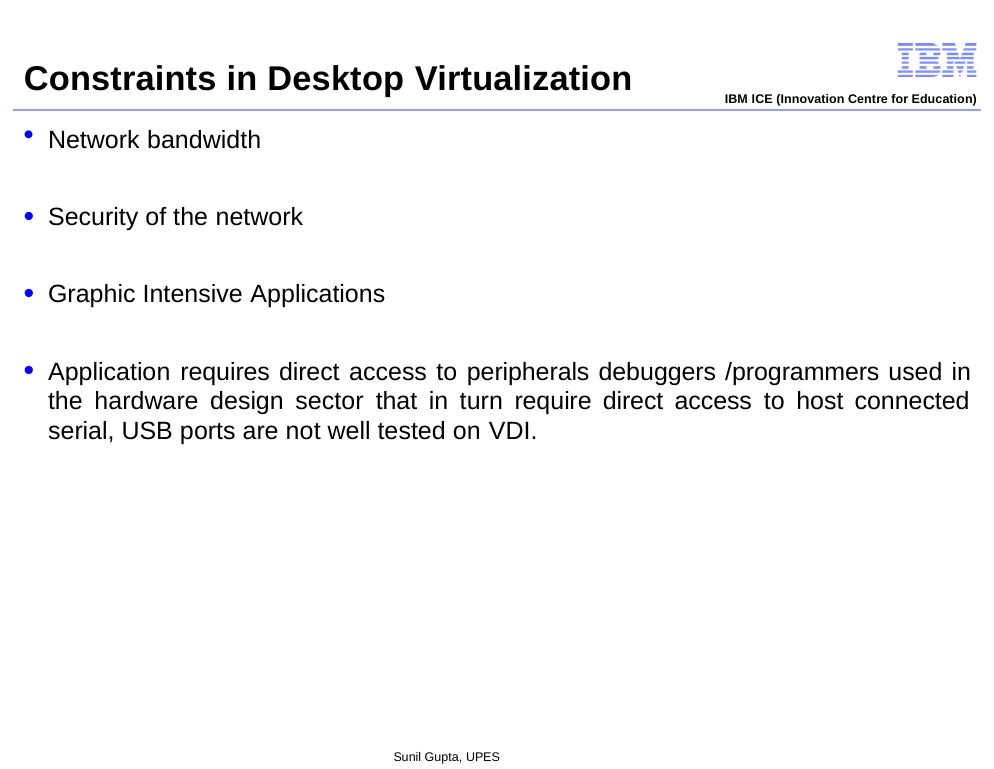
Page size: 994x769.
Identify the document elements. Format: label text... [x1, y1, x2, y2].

title Constraints in Desktop Virtualization [21, 53, 641, 121]
picture [897, 43, 977, 77]
footer Sunil Gupta, UPES [391, 748, 588, 769]
text_box Network bandwidth Security of the network Graphic Intensive Applications Application requires direct access to peripherals debuggers /programmers used in the hardware design sector that in turn require direct access to host connected serial, USB ports are not well tested on VDI. [21, 121, 982, 445]
text_box IBM ICE (Innovation Centre for Education) [722, 88, 979, 107]
